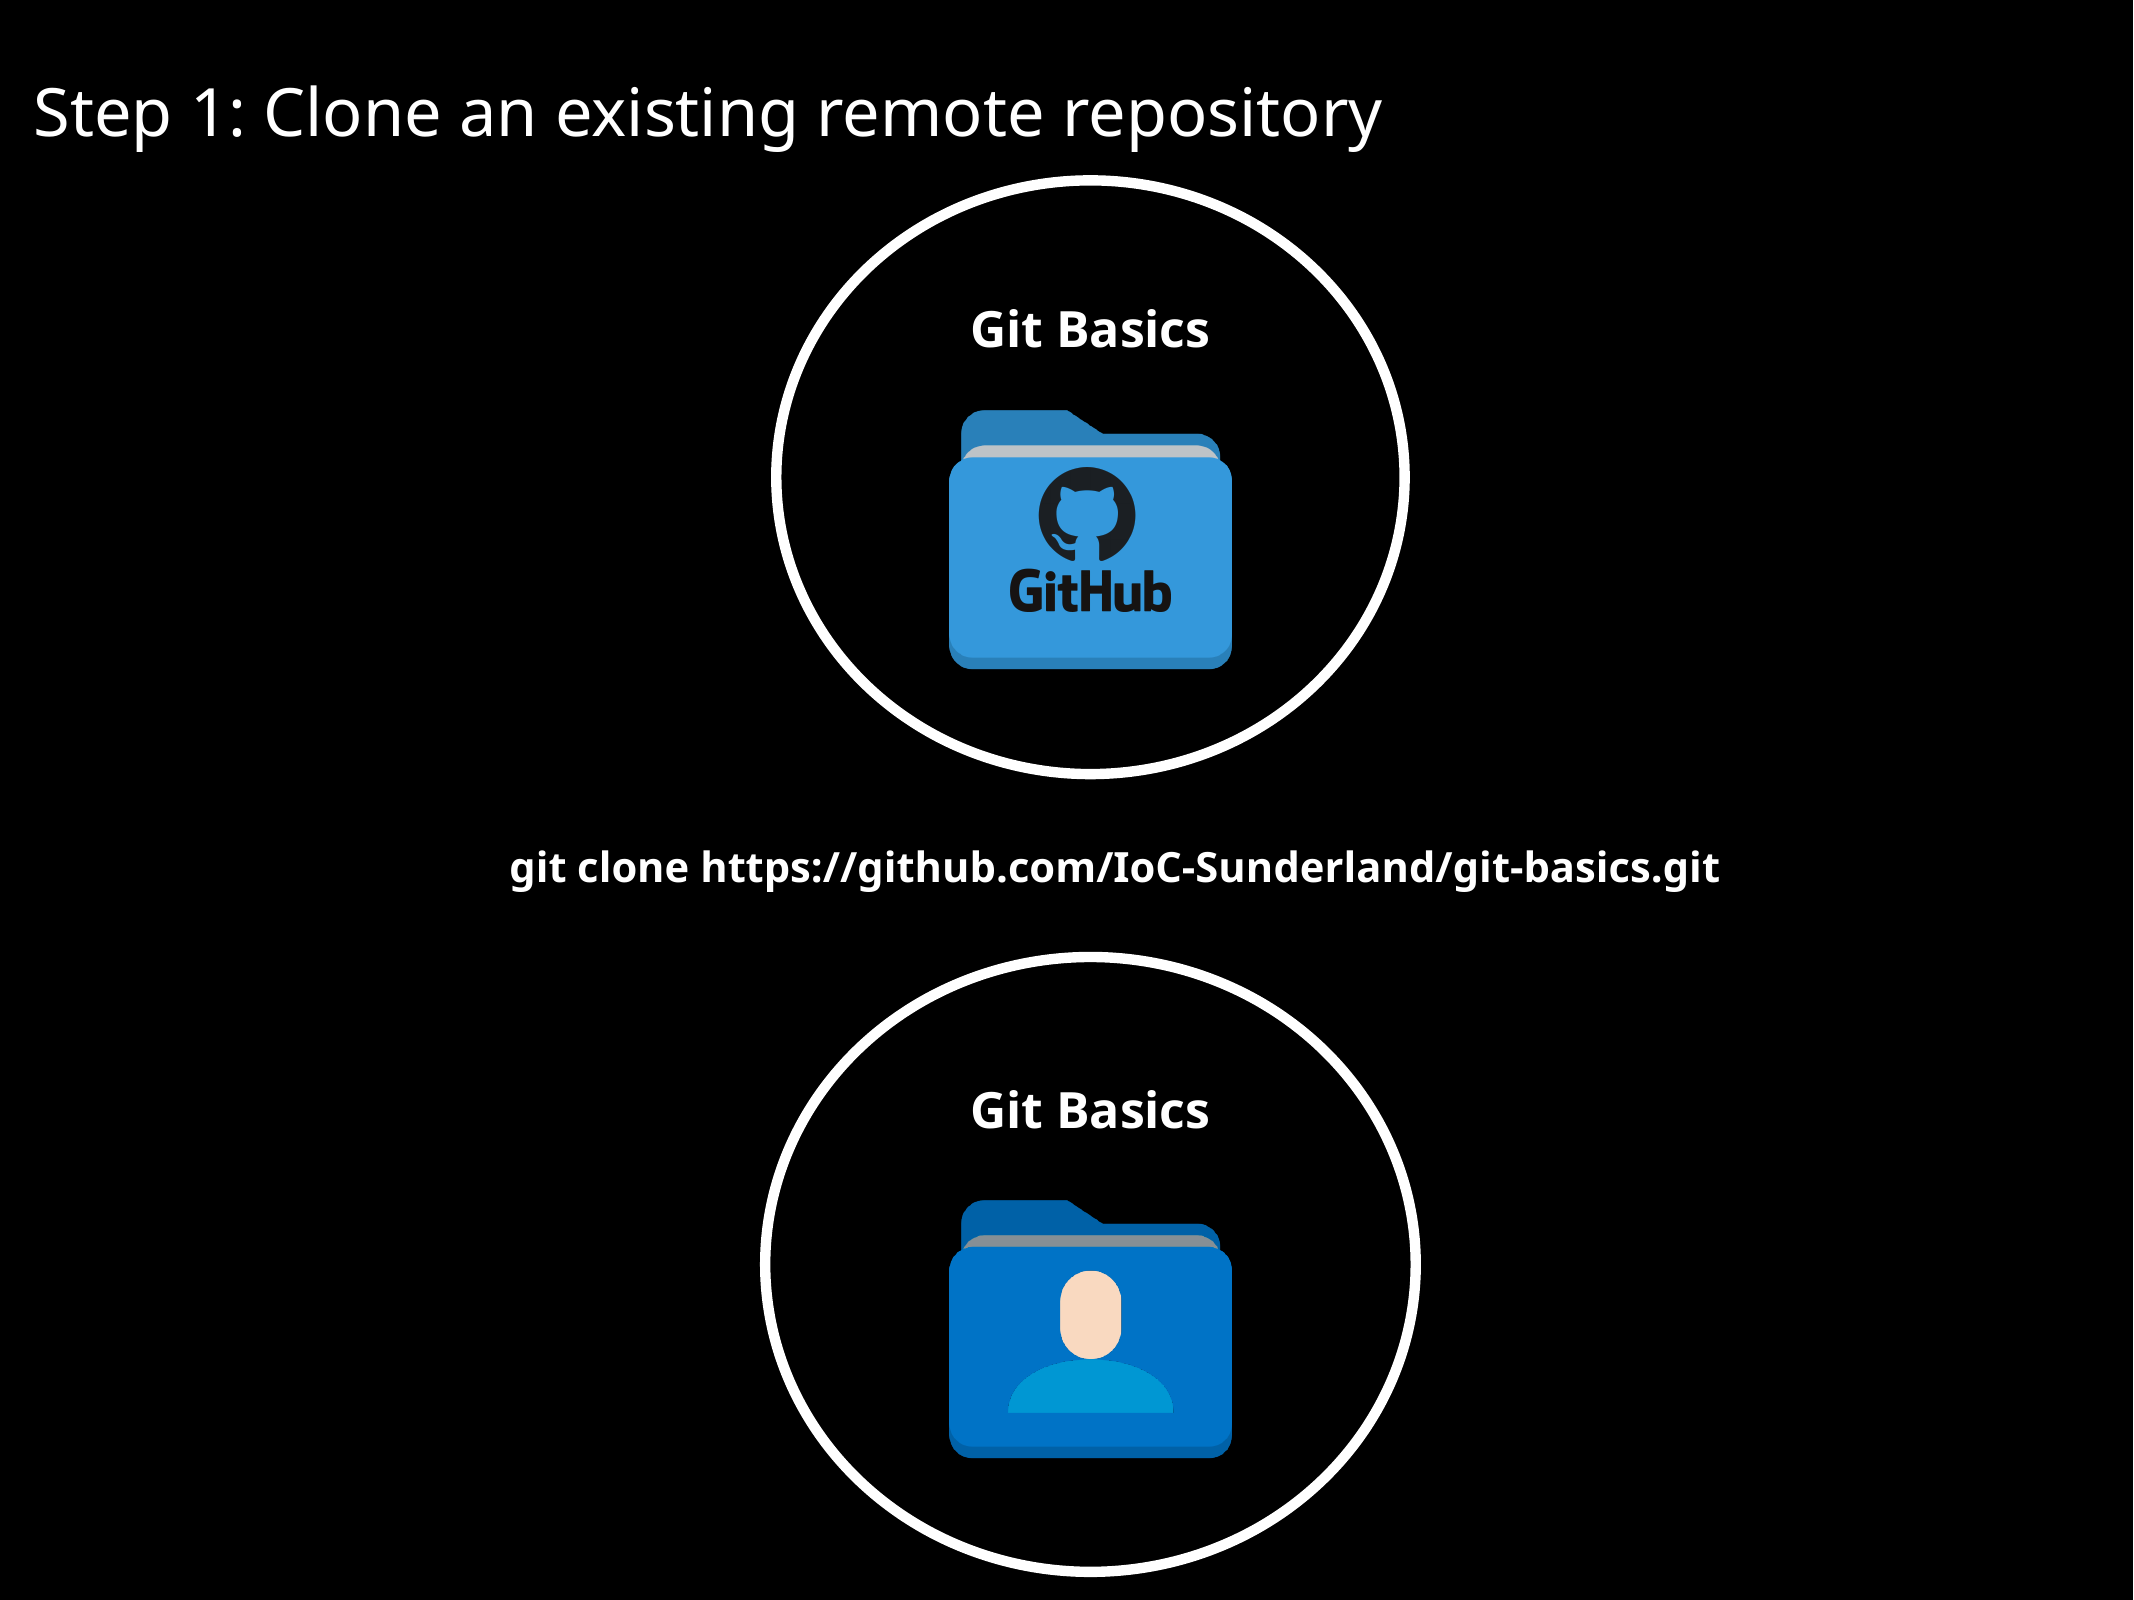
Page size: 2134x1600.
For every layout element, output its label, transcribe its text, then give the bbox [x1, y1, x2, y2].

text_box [776, 180, 1405, 775]
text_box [764, 956, 1416, 1573]
text_box Step 1: Clone an existing remote repository [25, 61, 1393, 158]
text_box git clone https://github.com/IoC-Sunderland/git-basics.git [500, 832, 1730, 899]
